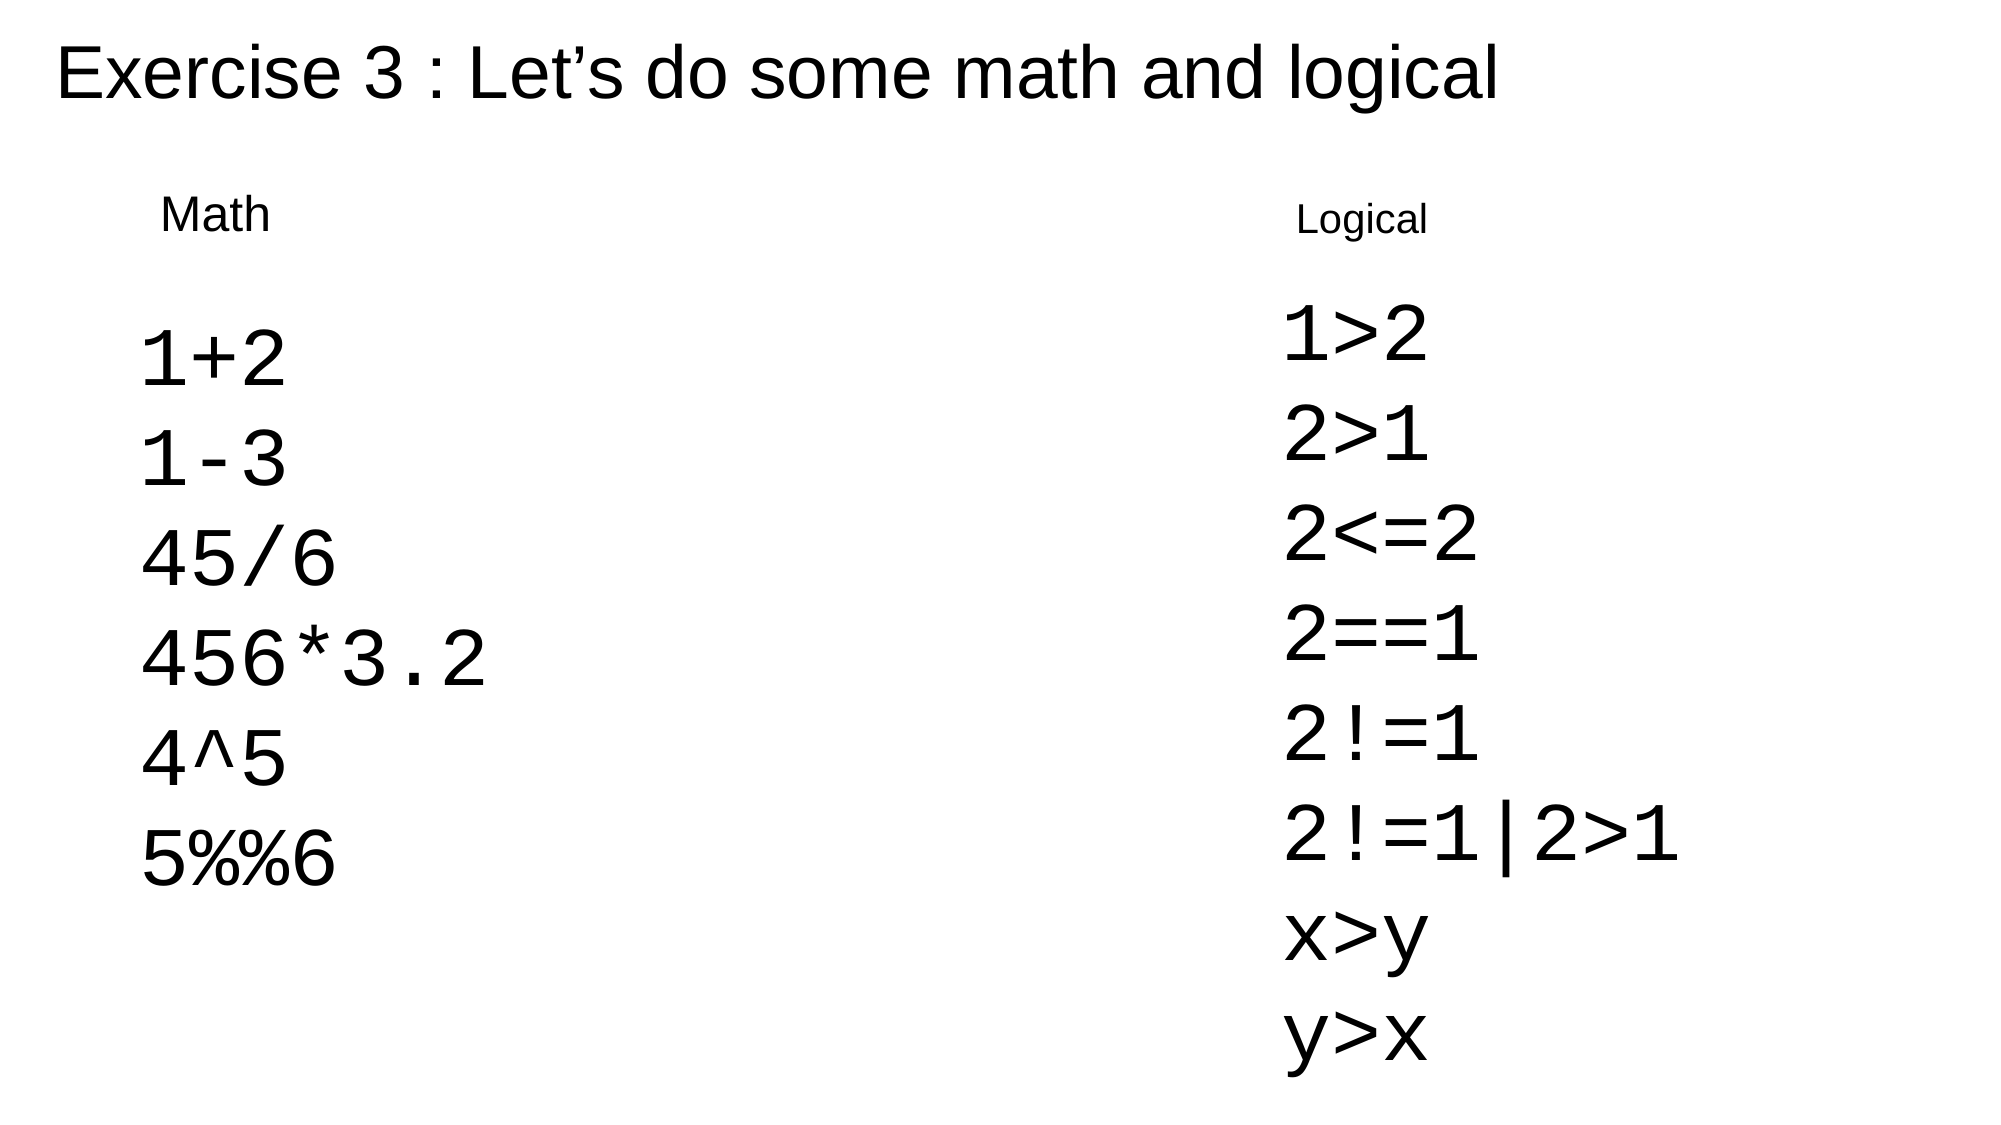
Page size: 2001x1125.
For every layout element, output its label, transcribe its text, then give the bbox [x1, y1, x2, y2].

text_box Exercise 3 : Let’s do some math and logical [40, 16, 1649, 122]
text_box Logical [1281, 183, 1799, 249]
text_box Math [145, 173, 663, 249]
text_box 1>2 2>1 2<=2 2==1 2!=1 2!=1|2>1 x>y y>x [1267, 270, 1813, 1125]
text_box 1+2 1-3 45/6 456*3.2 4^5 5%%6 [124, 294, 535, 1110]
